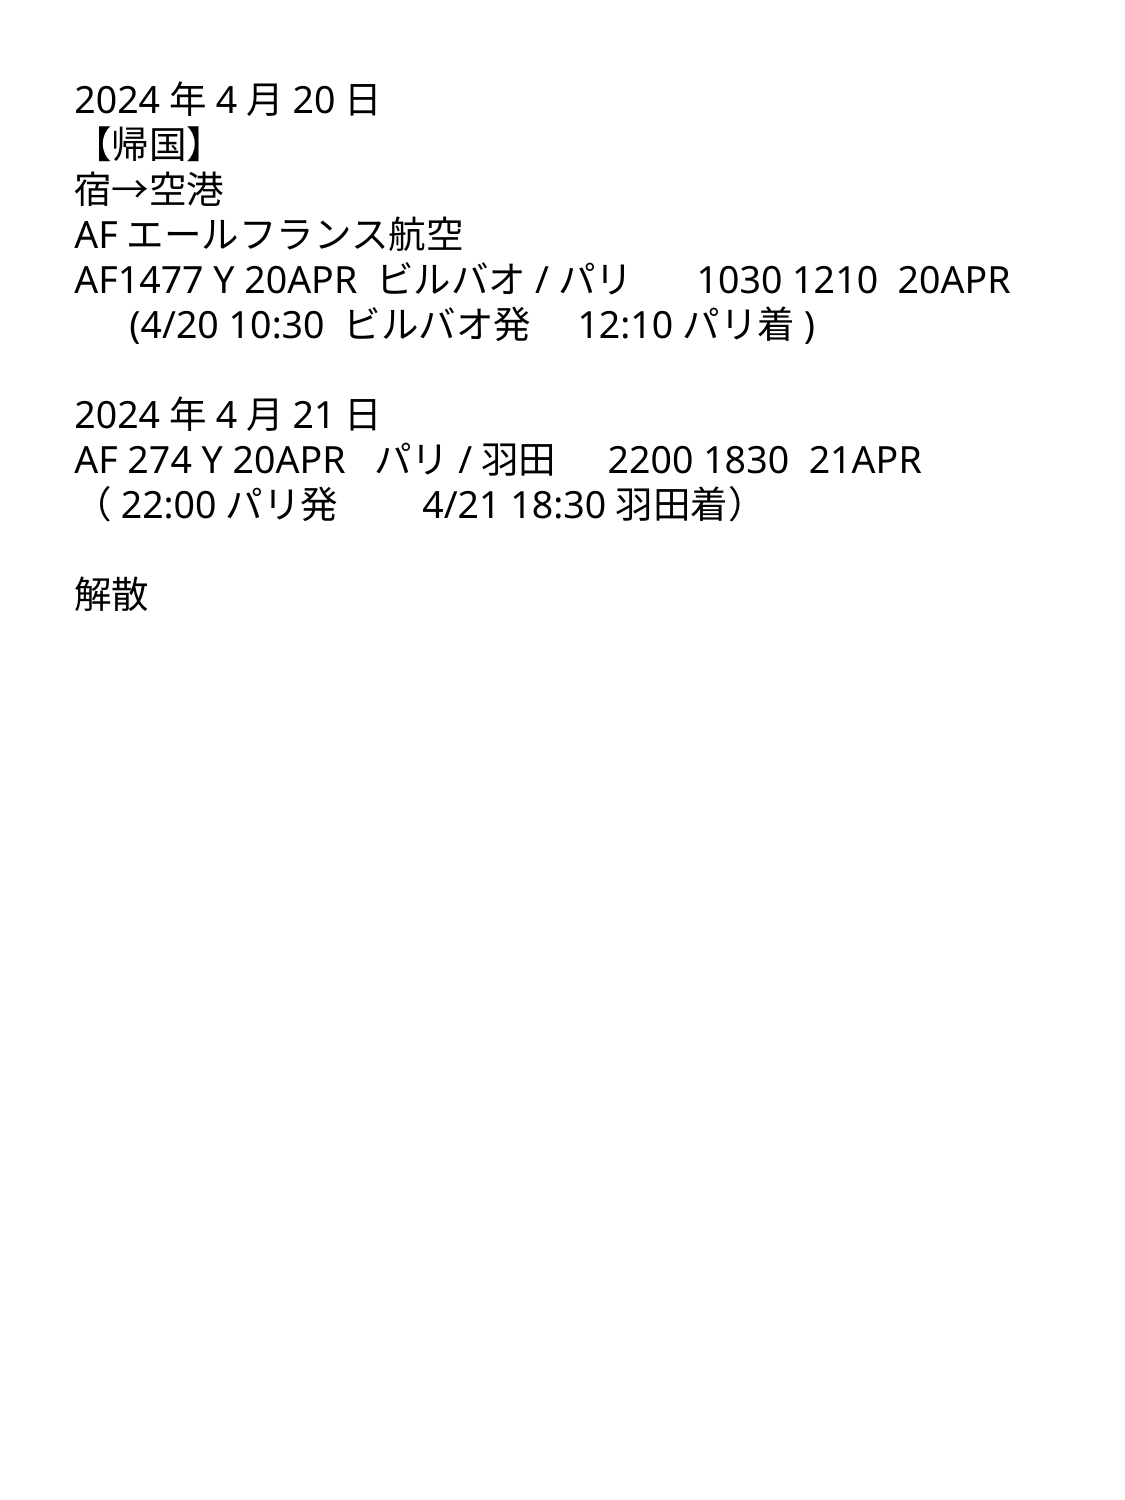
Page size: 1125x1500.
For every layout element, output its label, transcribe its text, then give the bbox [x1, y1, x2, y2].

text_box 2024年4月20日 【帰国】 宿→空港 AFエールフランス航空 AF1477 Y 20APR ビルバオ/パリ 1030 1210 20APR (4/20 10:30 ビルバオ発 12:10パリ着) 2024年4月21日 AF 274 Y 20APR パリ/羽田 2200 1830 21APR （22:00パリ発 4/21 18:30羽田着） 解散 [59, 68, 1098, 624]
